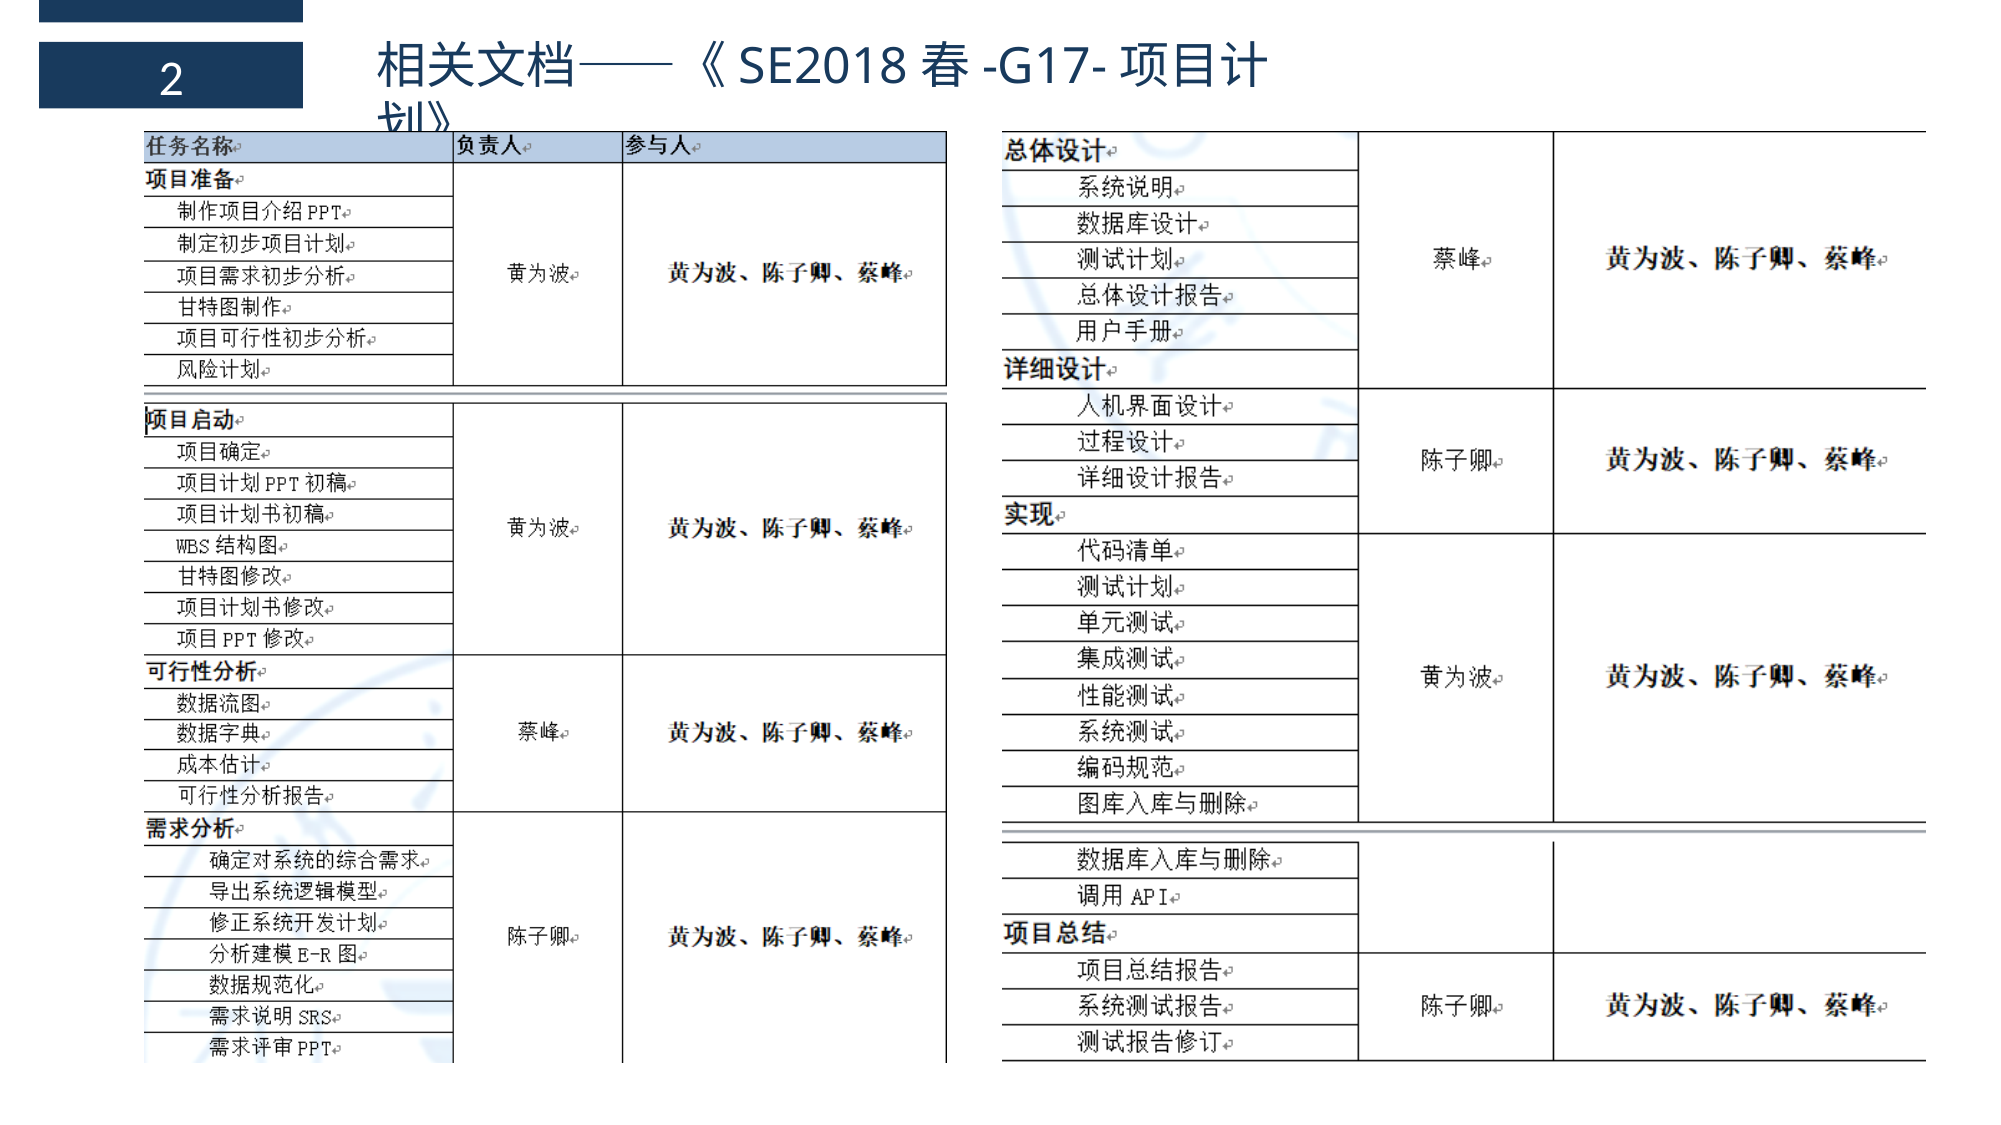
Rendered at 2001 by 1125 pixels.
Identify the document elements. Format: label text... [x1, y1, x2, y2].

text_box [38, 0, 304, 23]
picture [1002, 131, 1926, 1063]
picture [144, 131, 947, 1063]
text_box 2 [38, 41, 304, 110]
text_box 相关文档——《SE2018春-G17-项目计划》 [362, 26, 1355, 161]
